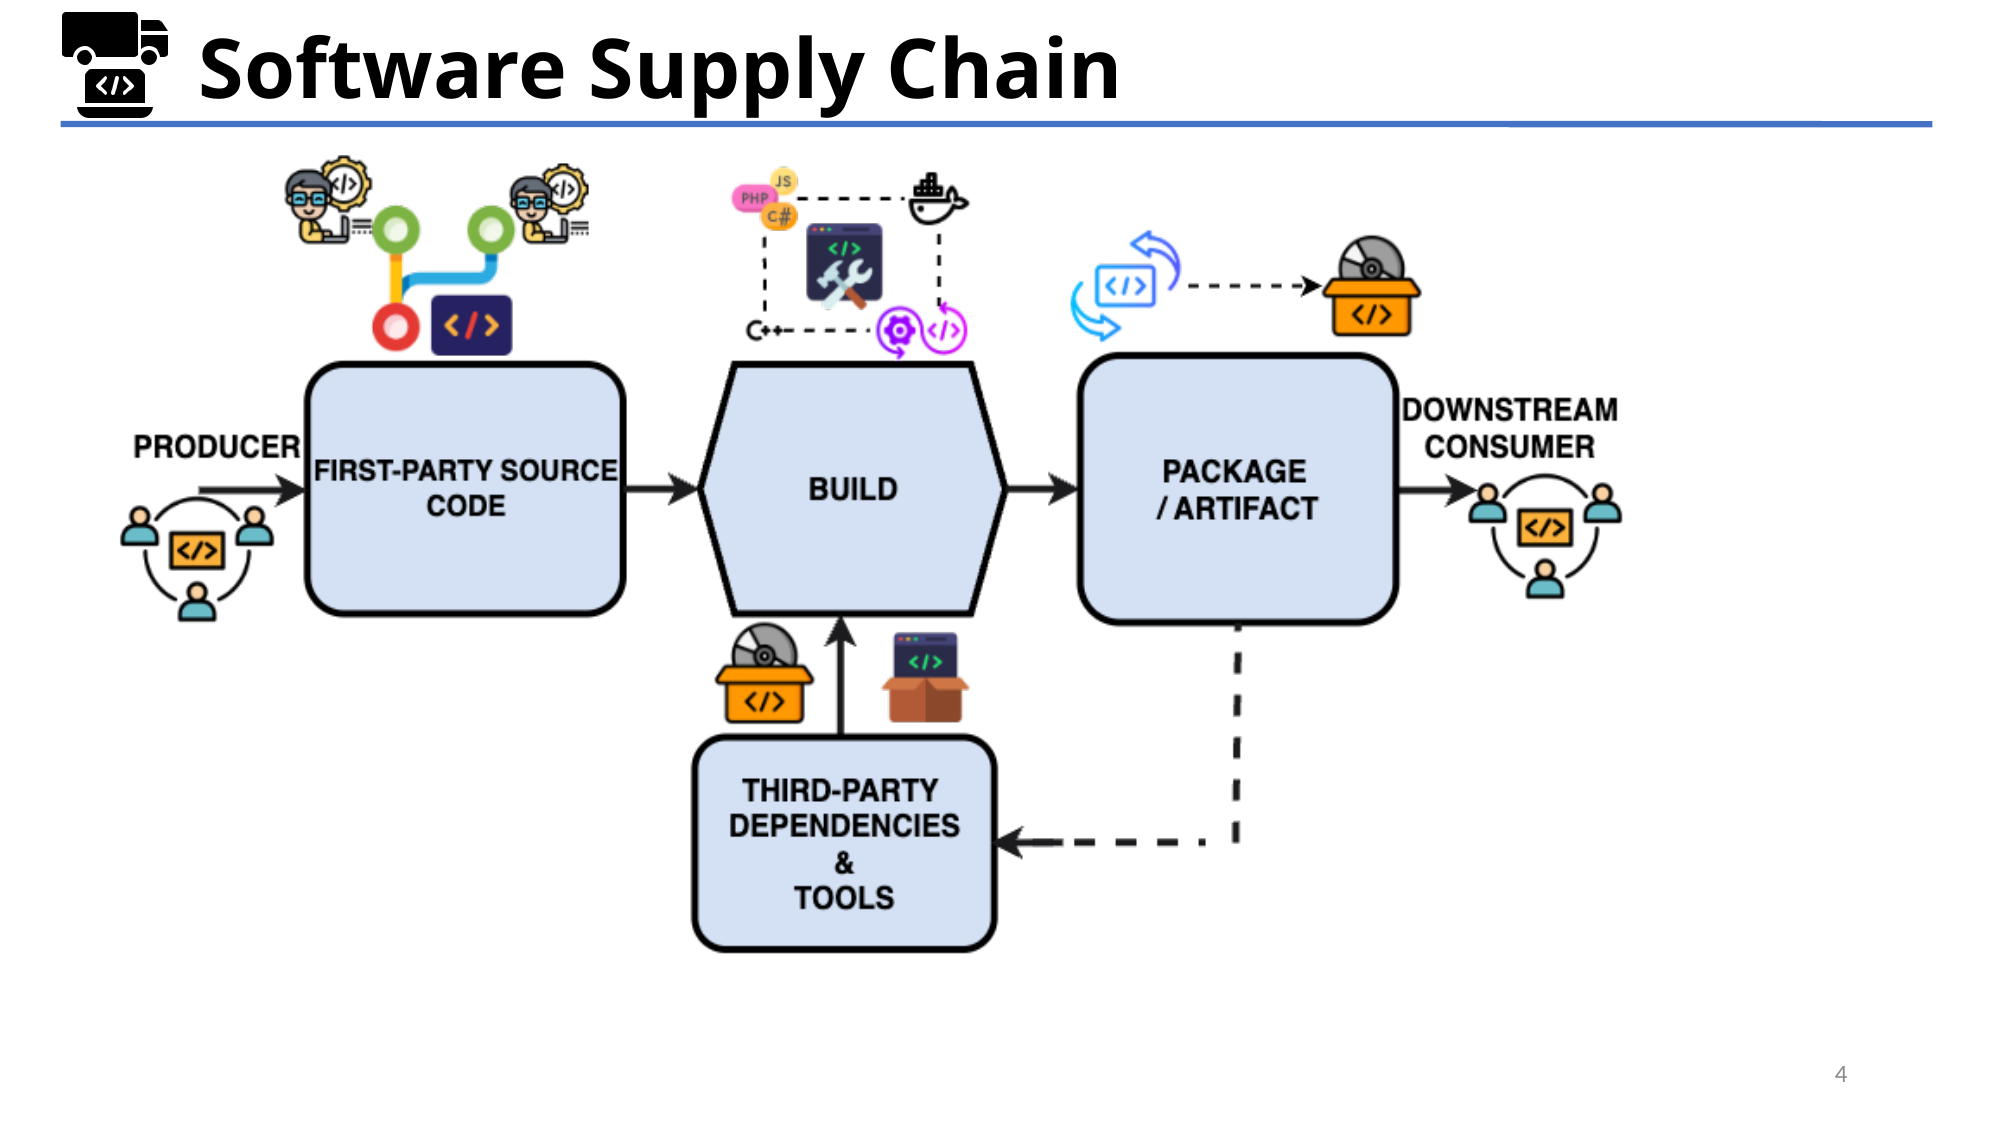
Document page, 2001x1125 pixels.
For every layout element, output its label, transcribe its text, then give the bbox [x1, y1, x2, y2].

picture [54, 4, 175, 125]
list [60, 124, 1933, 1103]
picture [112, 155, 1638, 1001]
title Software Supply Chain [183, 19, 2000, 125]
slide_number 4 [1412, 1042, 1863, 1103]
